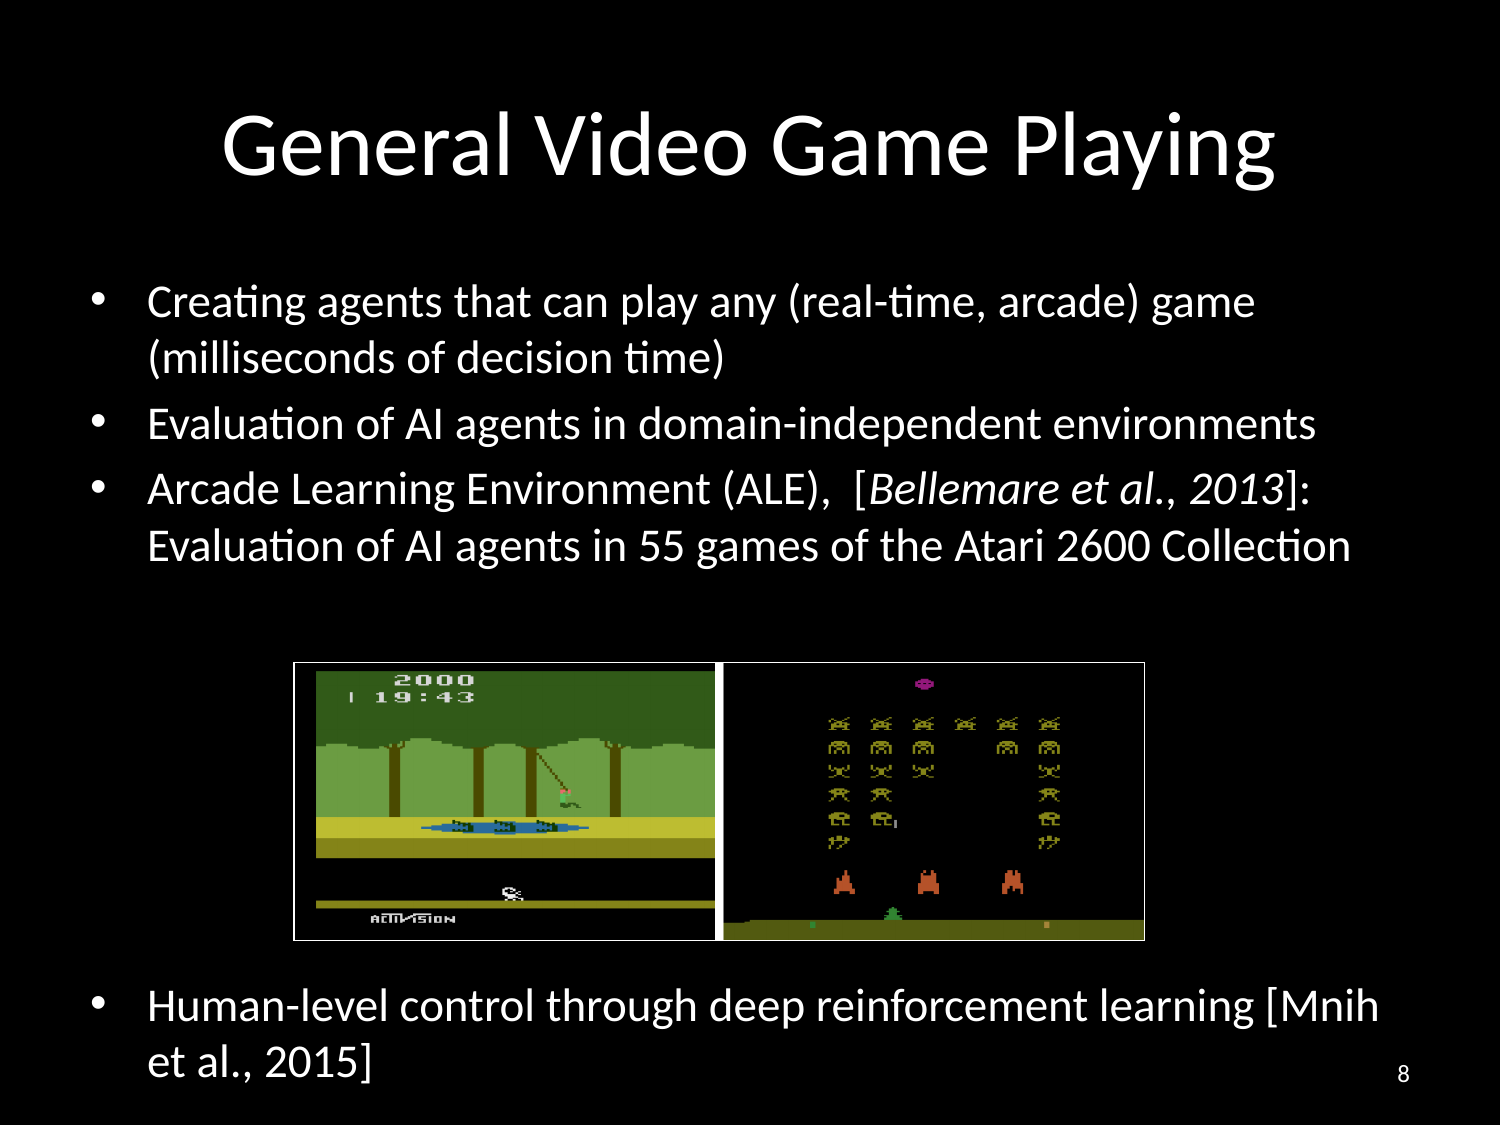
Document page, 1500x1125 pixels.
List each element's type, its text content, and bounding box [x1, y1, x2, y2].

picture [293, 661, 1145, 941]
slide_number 8 [1074, 1042, 1425, 1103]
title General Video Game Playing [75, 45, 1425, 233]
list Creating agents that can play any (real-time, arcade) game (milliseconds of decision time) Evaluation of AI agents in domain-independent environments Arcade Learning Environment (ALE), [Bellemare et al., 2013]: Evaluation of AI agents in 55 games of the Atari 2600 Collection Human-level control through deep reinforcement learning [Mnih et al., 2015] [75, 262, 1425, 1108]
